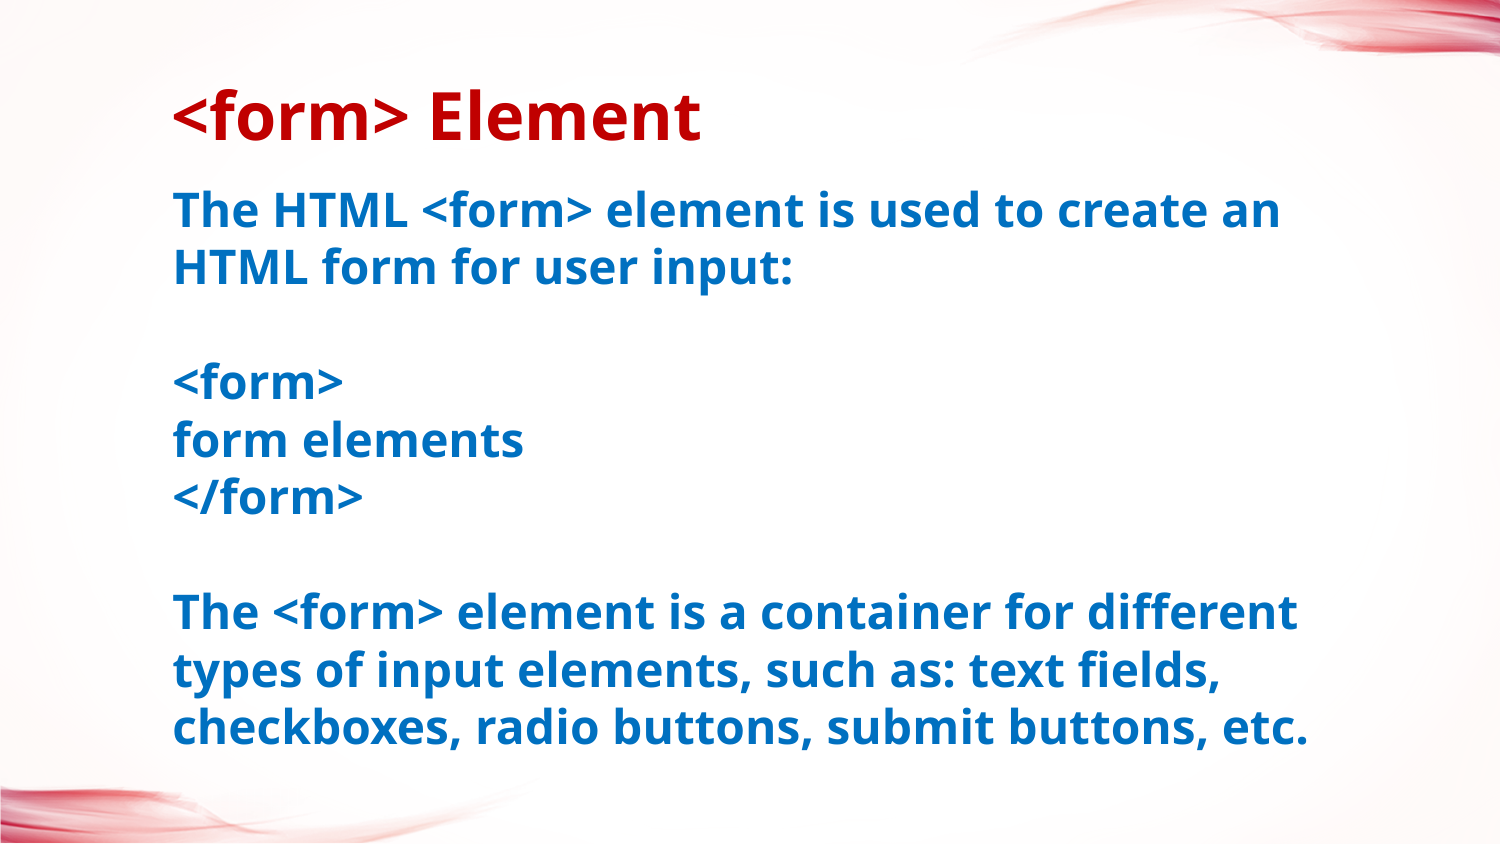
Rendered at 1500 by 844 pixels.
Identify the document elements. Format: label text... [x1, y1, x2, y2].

text_box The HTML <form> element is used to create an HTML form for user input: <form> form elements </form> The <form> element is a container for different types of input elements, such as: text fields, checkboxes, radio buttons, submit buttons, etc. [156, 171, 1400, 762]
picture [0, 0, 1500, 844]
text_box <form> Element [156, 66, 893, 171]
